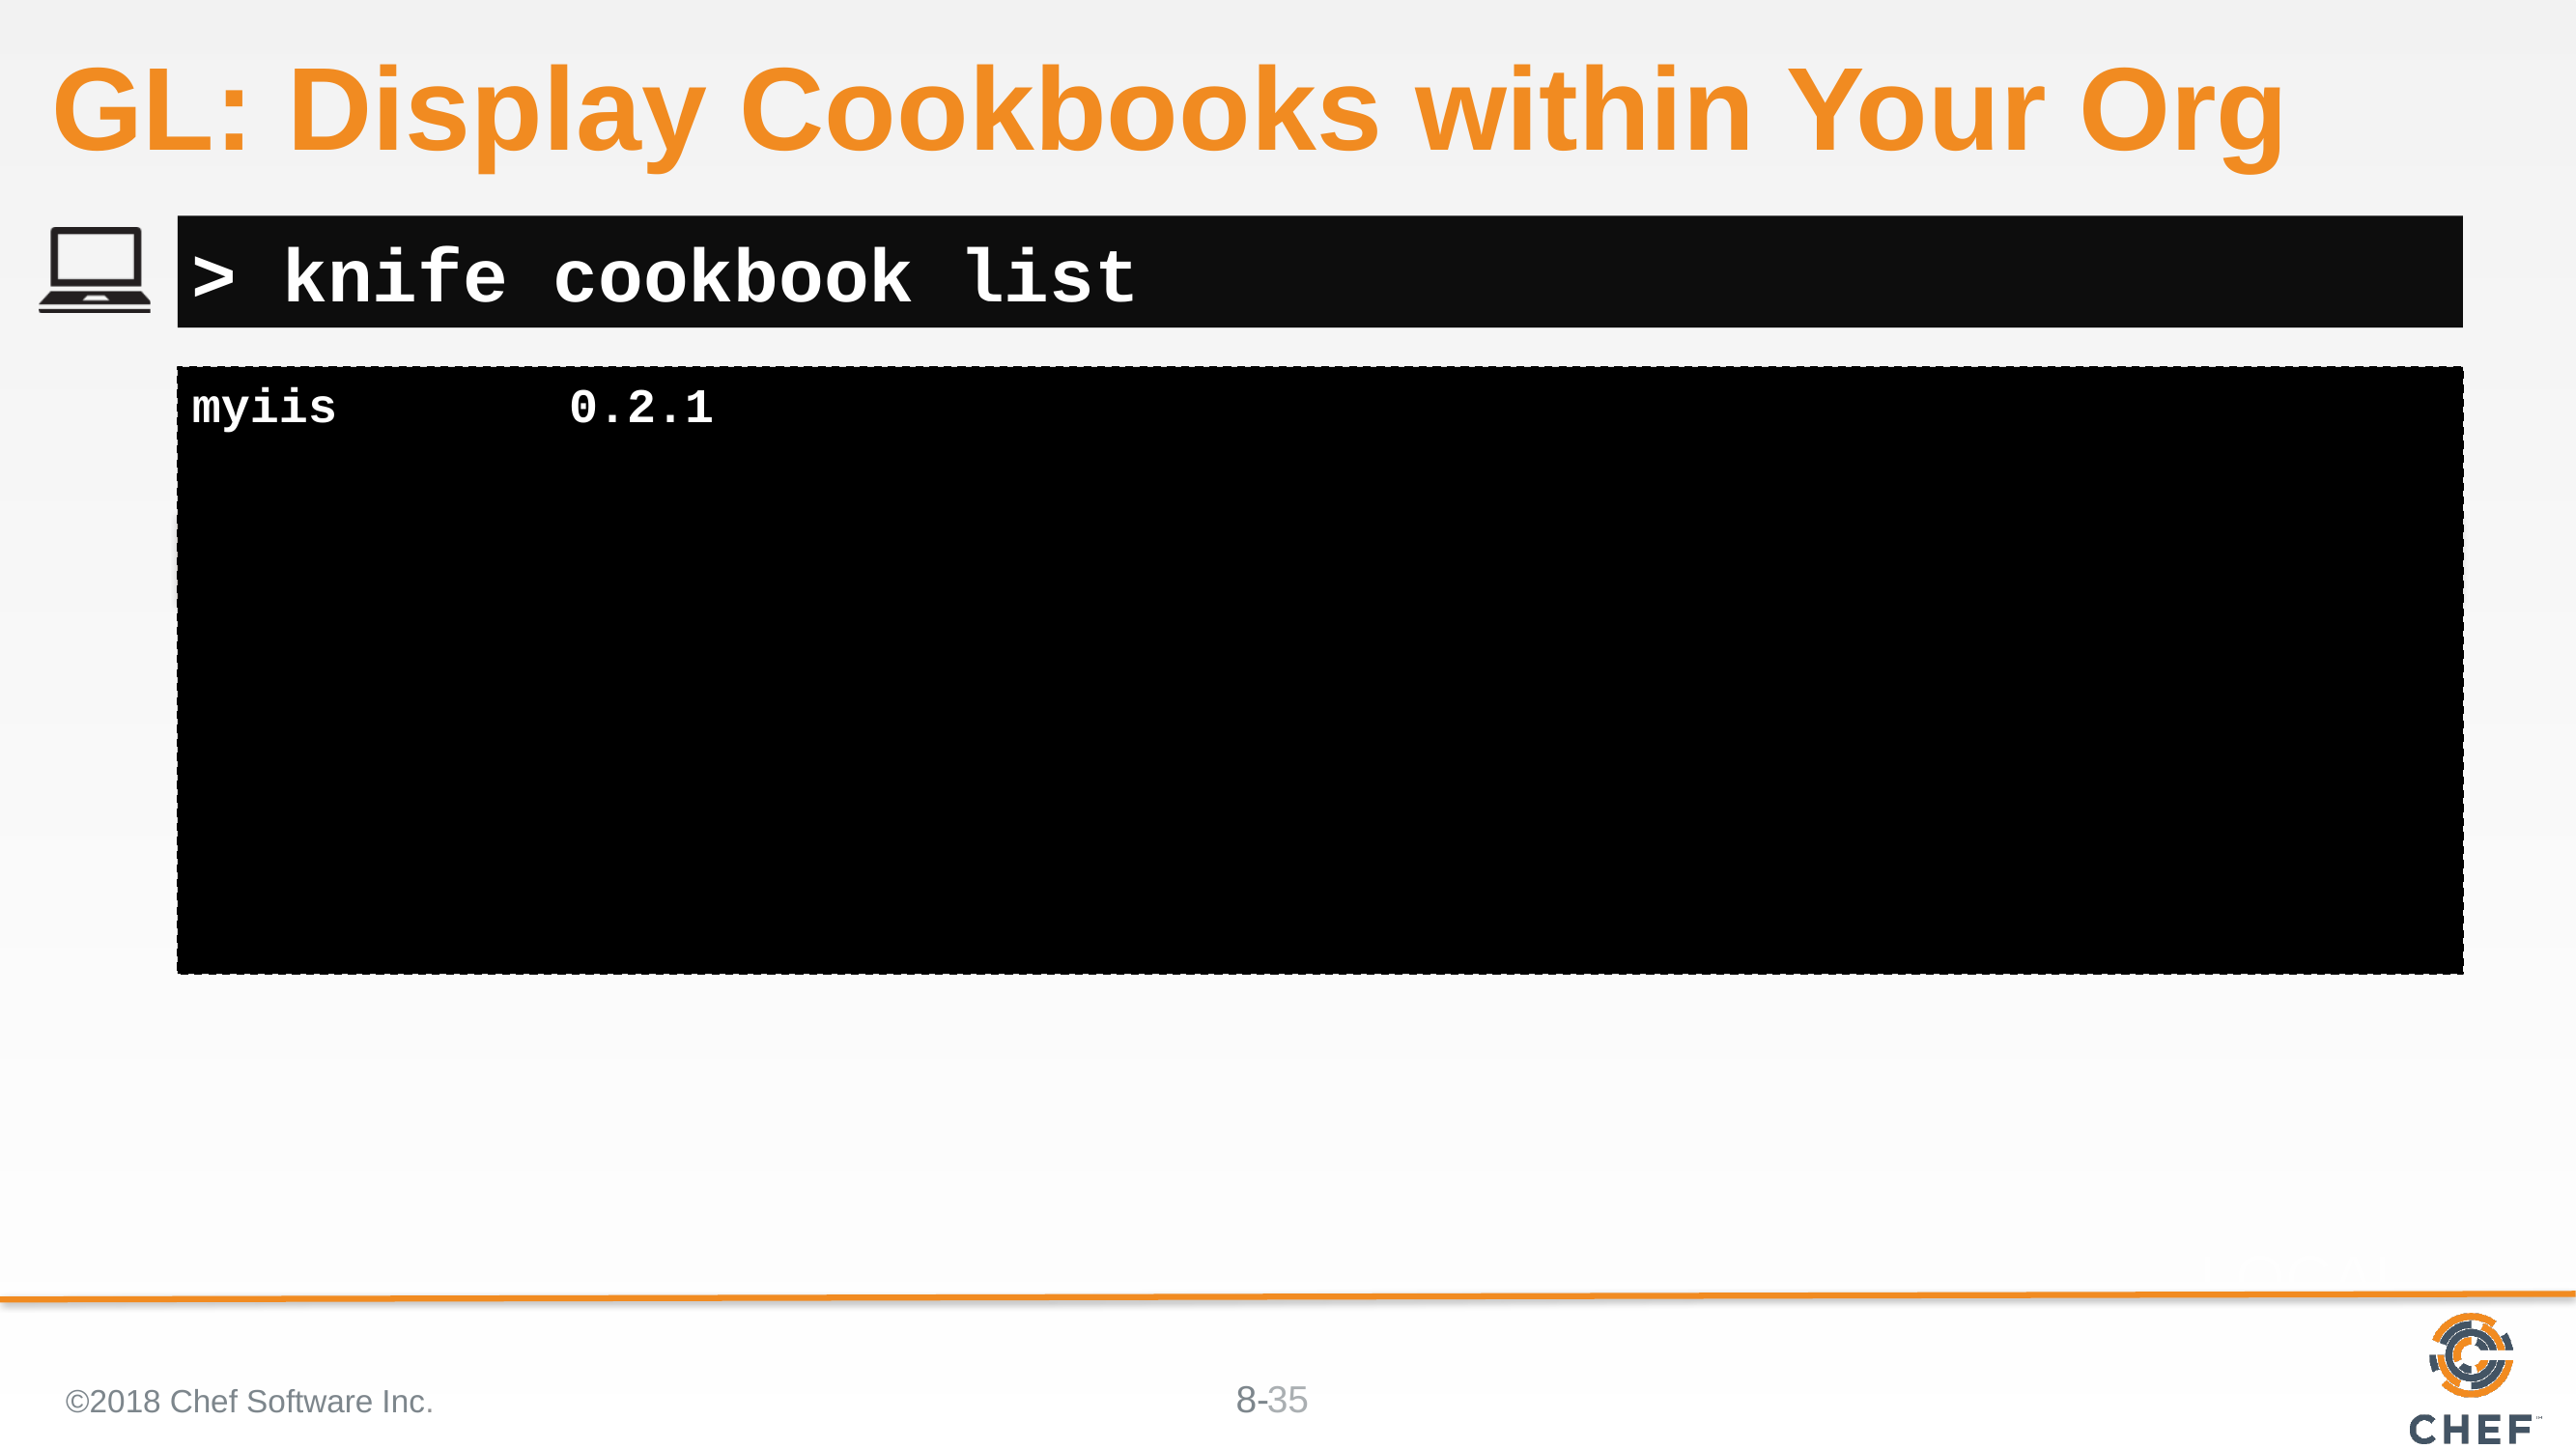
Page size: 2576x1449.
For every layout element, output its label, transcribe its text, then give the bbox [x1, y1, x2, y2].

picture [2399, 1297, 2550, 1449]
title GL: Display Cookbooks within Your Org [51, 48, 2576, 180]
list > knife cookbook list [177, 215, 2463, 328]
slide_number 35 [998, 1359, 1578, 1437]
footer ©2018 Chef Software Inc. [51, 1359, 952, 1440]
list myiis 0.2.1 [177, 366, 2464, 975]
